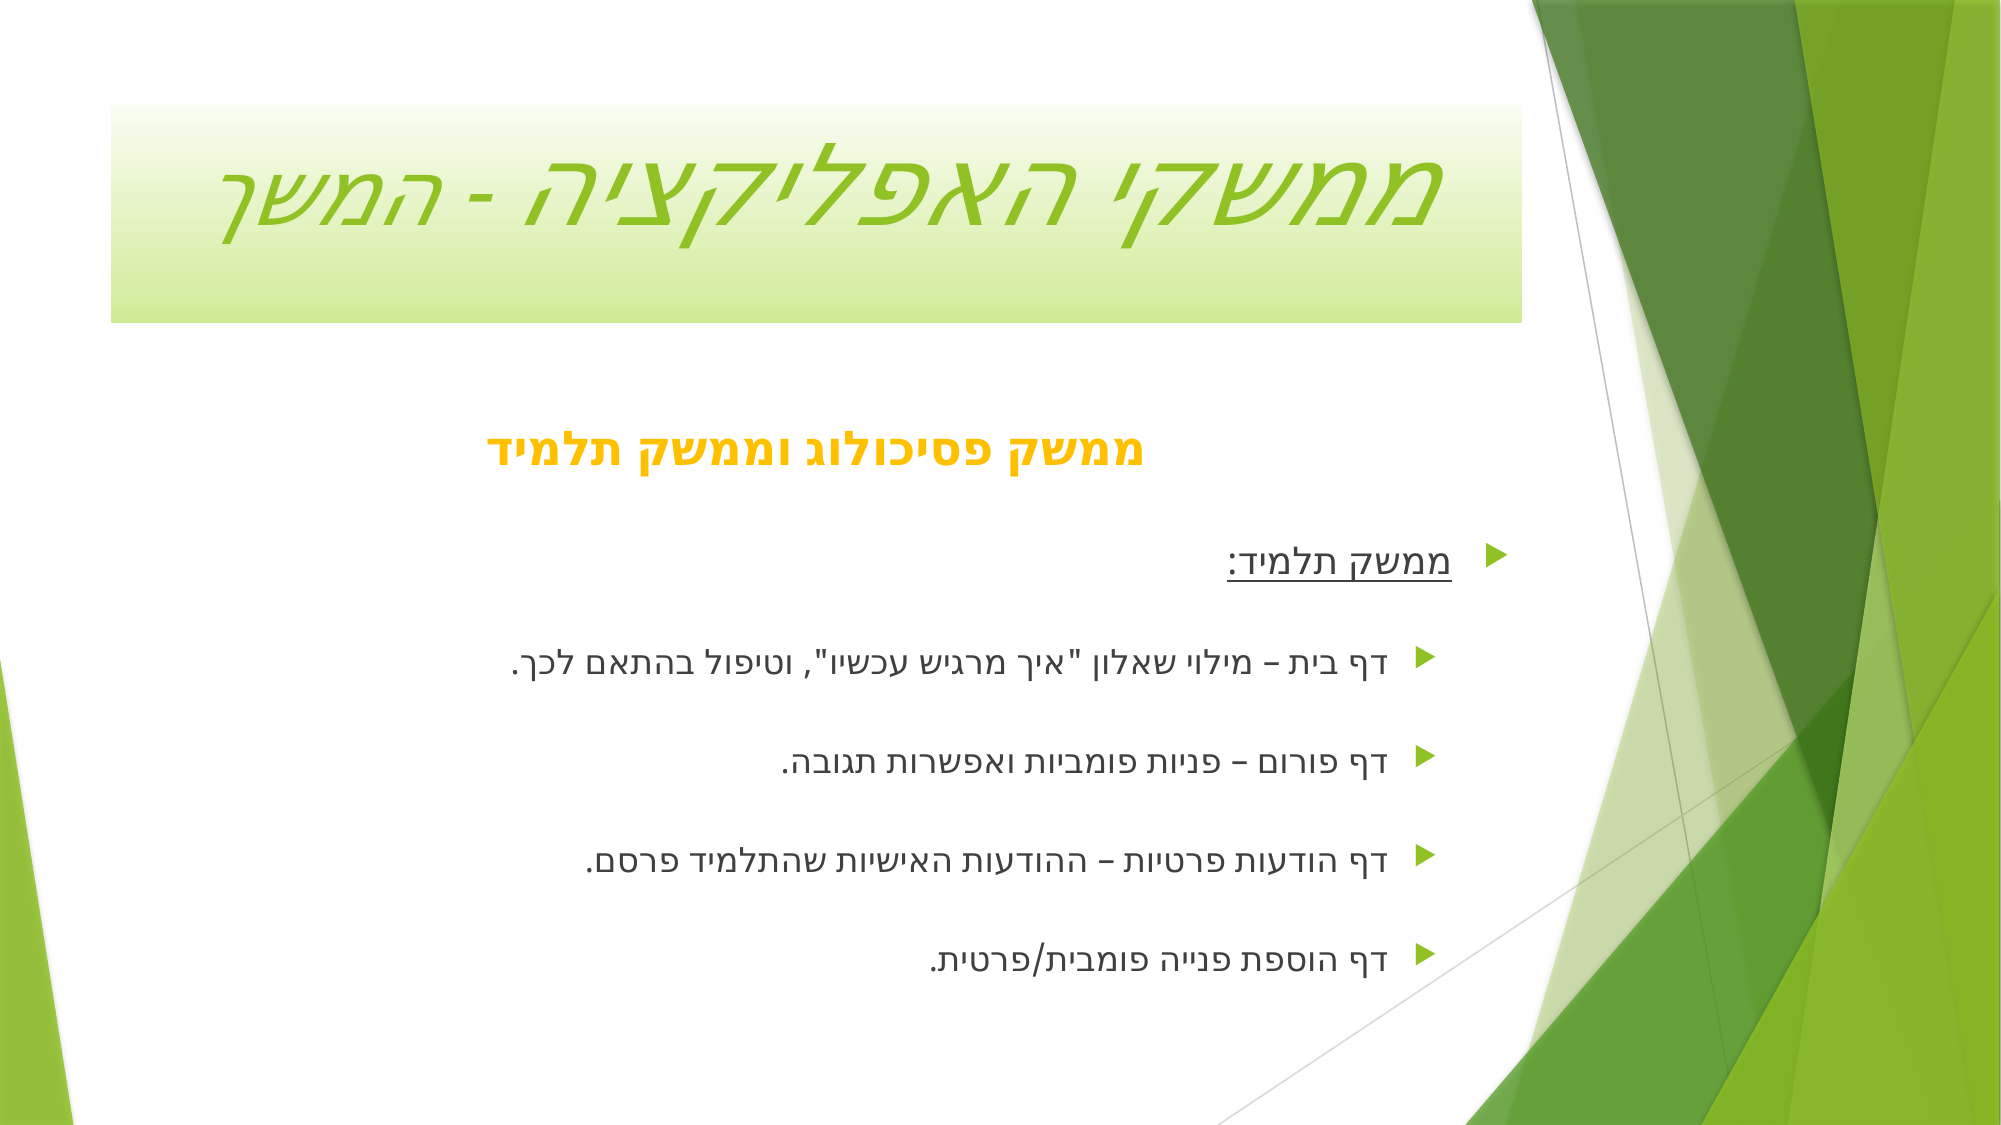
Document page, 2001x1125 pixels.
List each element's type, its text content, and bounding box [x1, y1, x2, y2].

list ממשק פסיכולוג וממשק תלמיד ממשק תלמיד: דף בית – מילוי שאלון "איך מרגיש עכשיו", וטיפול בהתאם לכך. דף פורום – פניות פומביות ואפשרות תגובה. דף הודעות פרטיות – ההודעות האישיות שהתלמיד פרסם. דף הוספת פנייה פומבית/פרטית. [111, 353, 1522, 990]
title ממשקי האפליקציה - המשך [111, 105, 1522, 323]
